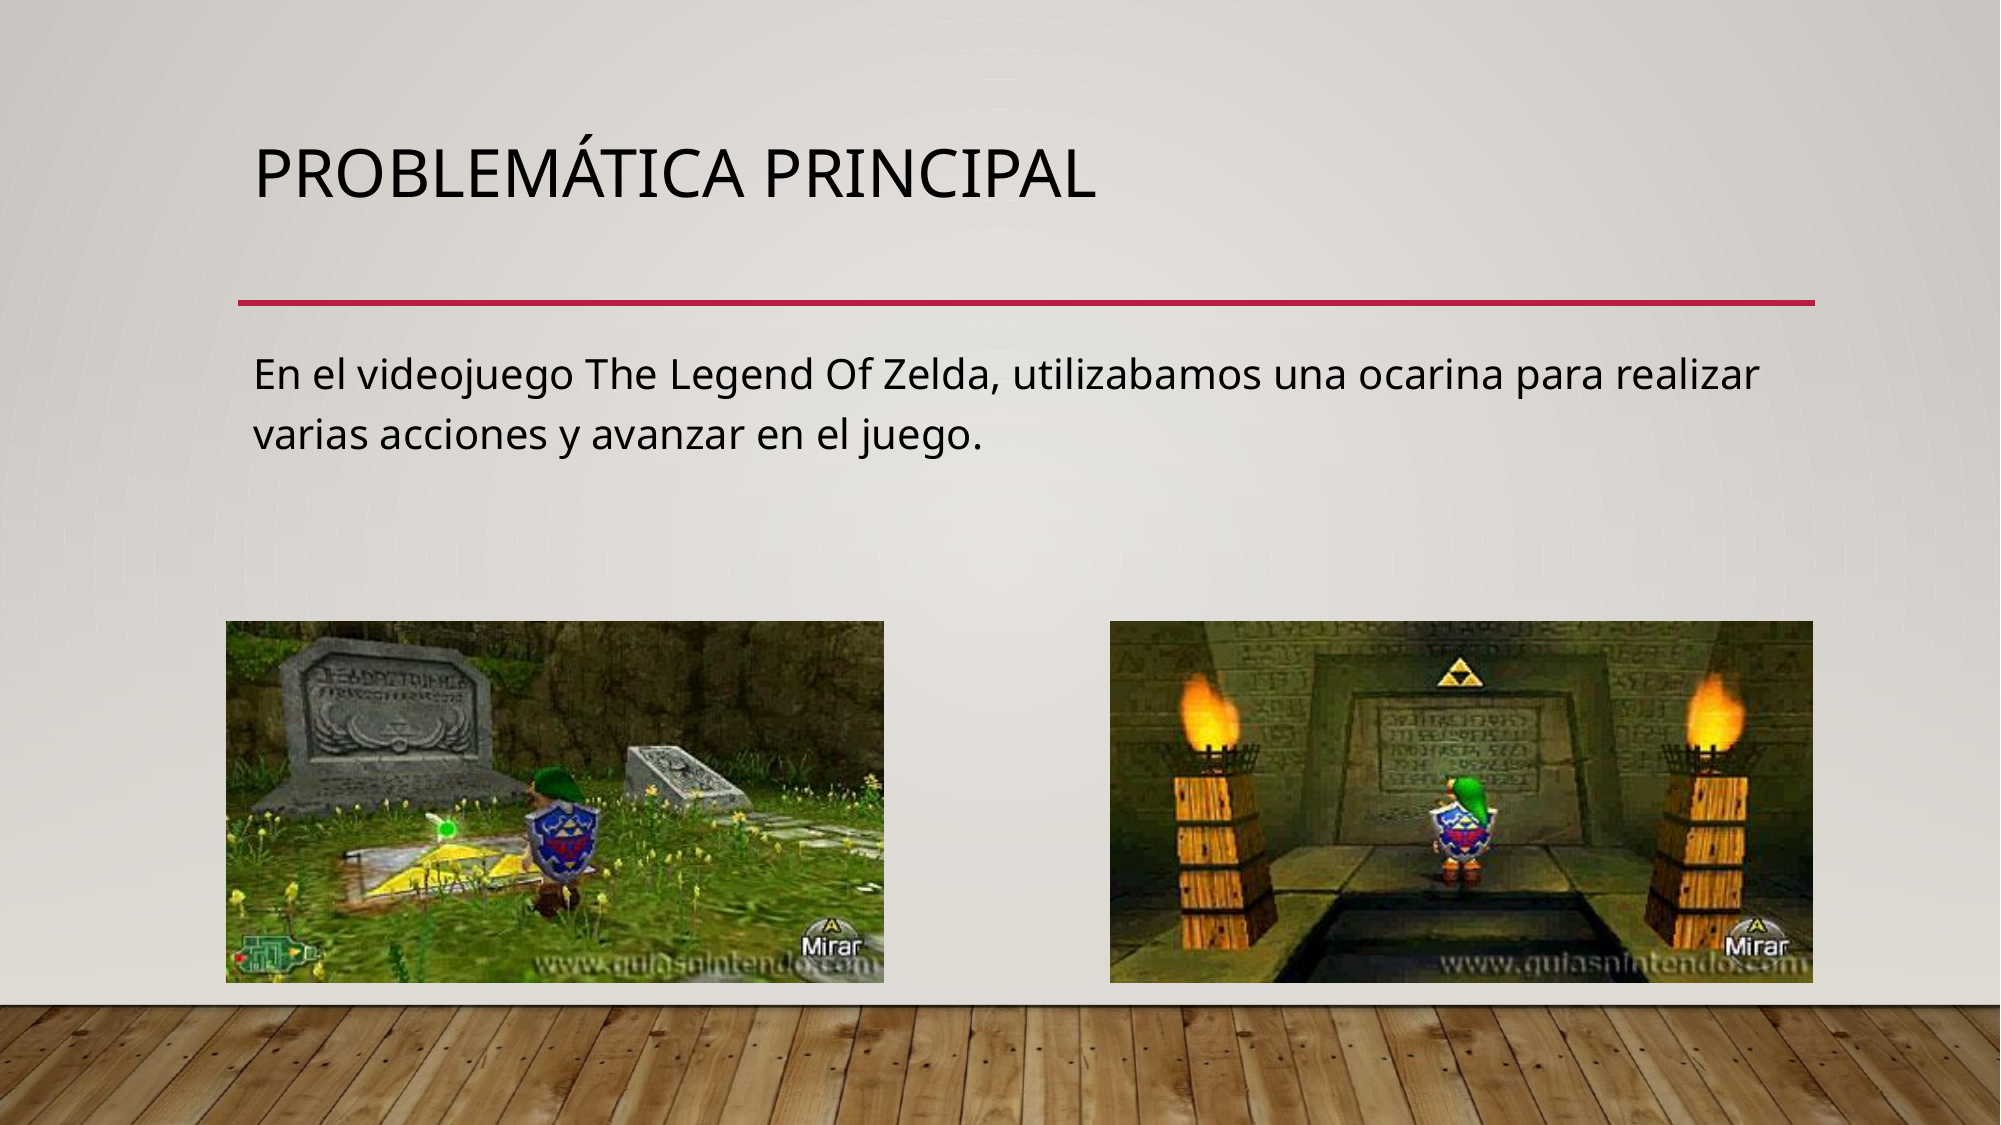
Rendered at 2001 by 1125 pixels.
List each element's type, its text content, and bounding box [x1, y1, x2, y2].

picture [225, 621, 884, 983]
picture [0, 1005, 2000, 1125]
title PROBLEMÁTICA PRINCIPAL [238, 131, 1814, 305]
list En el videojuego The Legend Of Zelda, utilizabamos una ocarina para realizar varias acciones y avanzar en el juego. [238, 330, 1814, 897]
picture [1110, 621, 1814, 983]
